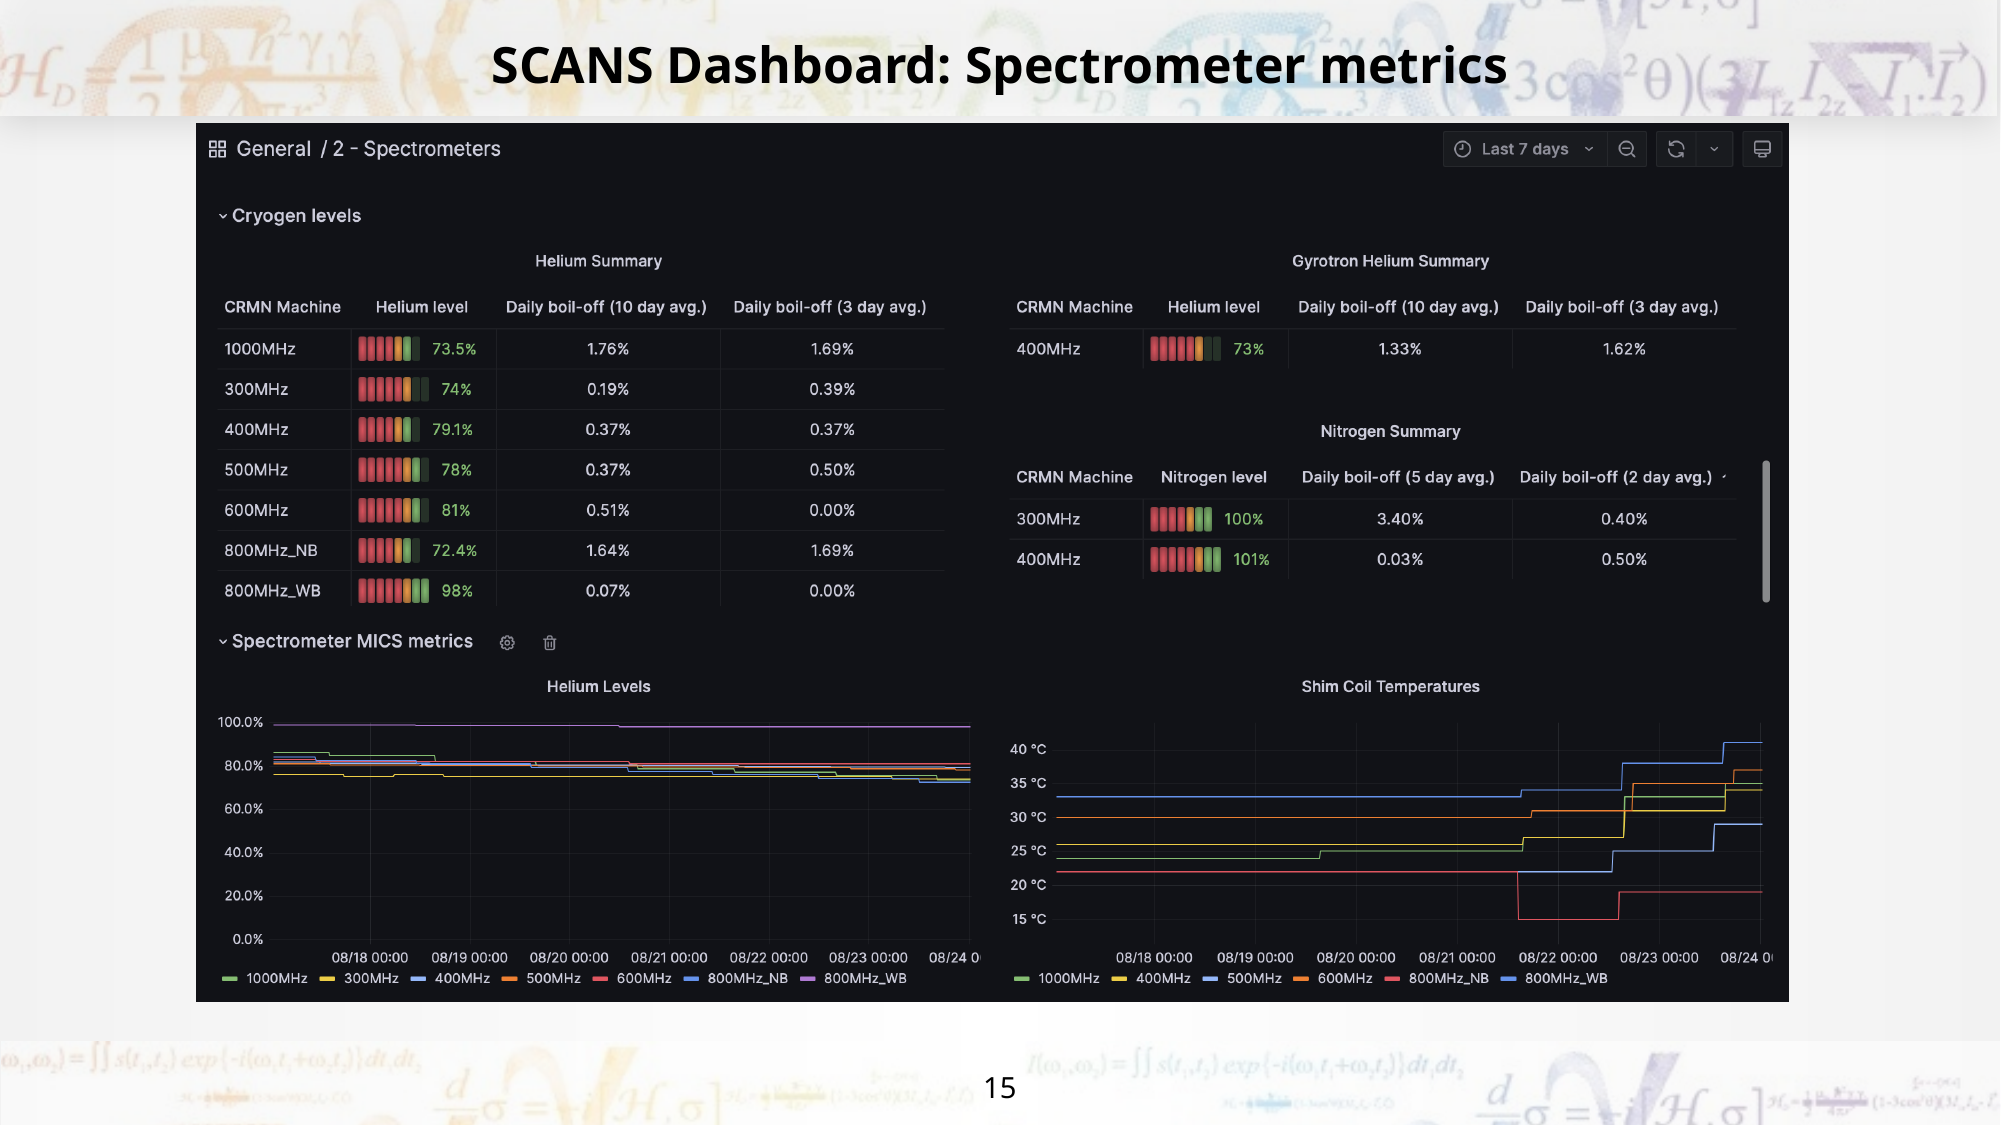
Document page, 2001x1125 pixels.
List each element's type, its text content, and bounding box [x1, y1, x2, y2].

slide_number 15 [898, 1059, 1102, 1120]
title SCANS Dashboard: Spectrometer metrics [137, 29, 1863, 106]
picture [195, 123, 1789, 1002]
